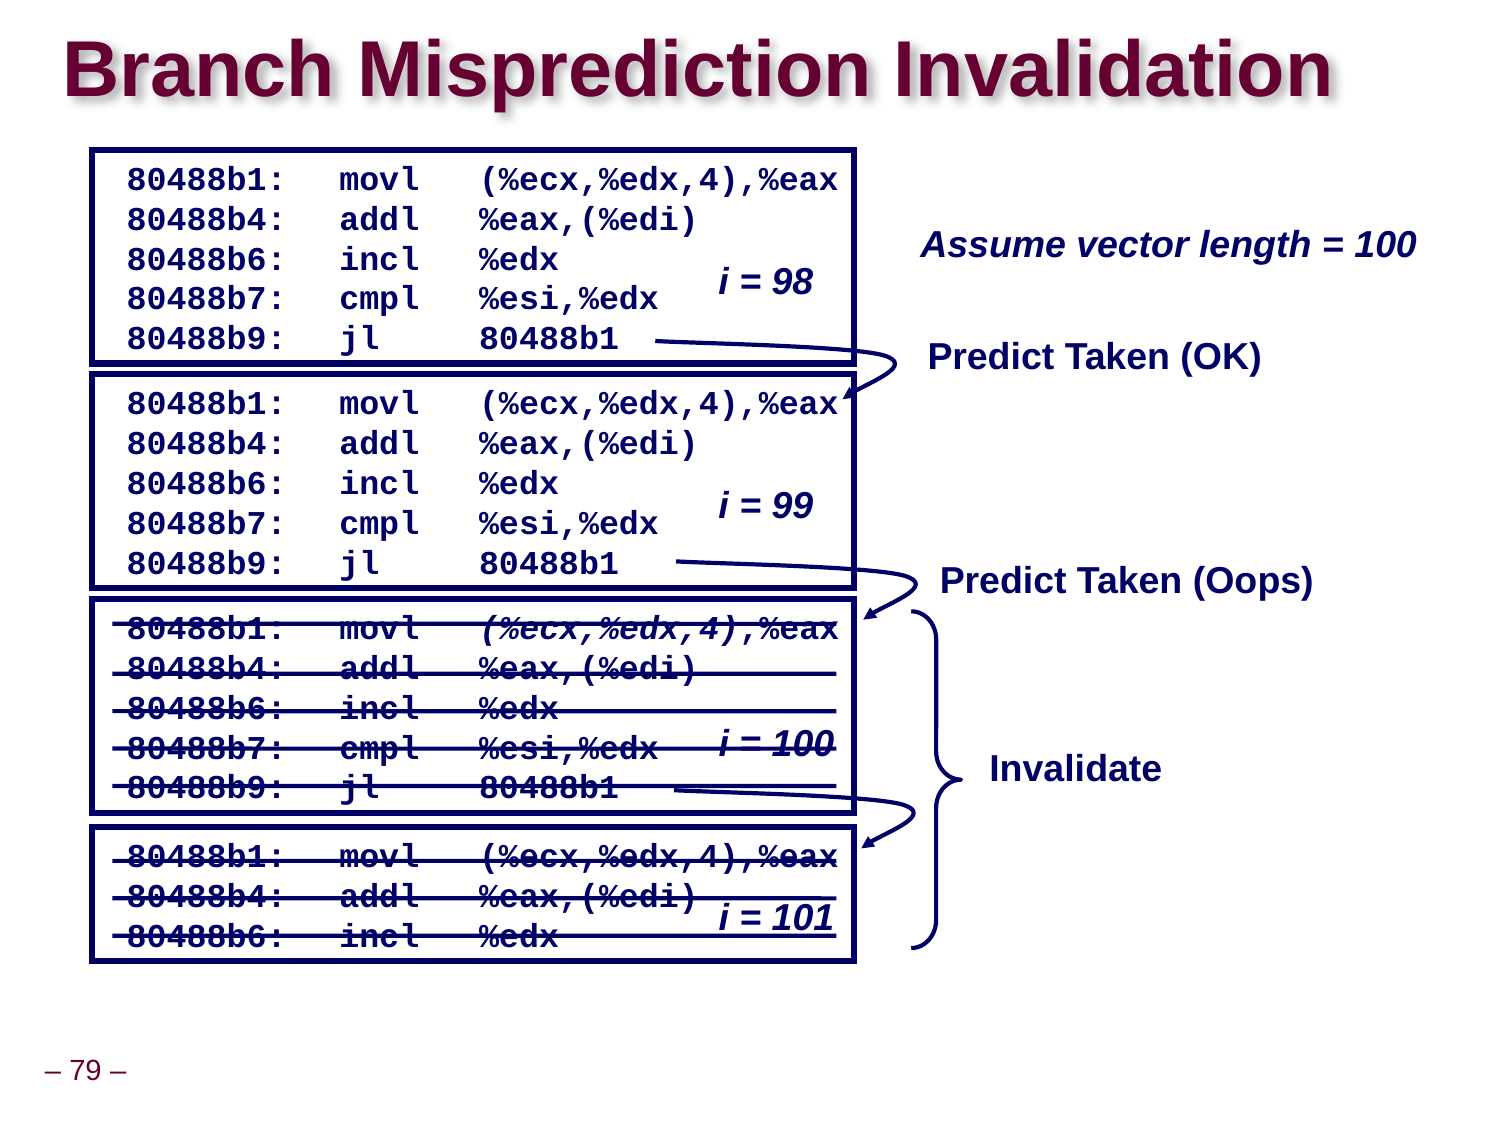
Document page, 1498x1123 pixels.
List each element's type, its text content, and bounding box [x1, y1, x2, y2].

text_box i = 98 [703, 249, 829, 310]
text_box i = 101 [703, 885, 850, 946]
text_box 80488b1: movl (%ecx,%edx,4),%eax 80488b4: addl %eax,(%edi) 80488b6: incl %edx 80488b7: cmpl %esi,%edx 80488b9: jl 80488b1 [91, 149, 855, 364]
text_box i = 99 [703, 474, 829, 534]
title Branch Misprediction Invalidation [62, 24, 1364, 119]
text_box [673, 790, 911, 849]
text_box [676, 561, 916, 620]
text_box 80488b1: movl (%ecx,%edx,4),%eax 80488b4: addl %eax,(%edi) 80488b6: incl %edx 80488b7: cmpl %esi,%edx 80488b9: jl 80488b1 [91, 598, 855, 813]
text_box [911, 611, 962, 949]
text_box 80488b1: movl (%ecx,%edx,4),%eax 80488b4: addl %eax,(%edi) 80488b6: incl %edx 80488b7: cmpl %esi,%edx 80488b9: jl 80488b1 [91, 374, 855, 589]
text_box 80488b1: movl (%ecx,%edx,4),%eax 80488b4: addl %eax,(%edi) 80488b6: incl %edx [91, 827, 855, 962]
text_box Invalidate [974, 736, 1178, 796]
text_box [655, 340, 896, 400]
text_box Predict Taken (OK) [912, 324, 1277, 385]
text_box Assume vector length = 100 [905, 212, 1433, 272]
text_box Predict Taken (Oops) [925, 548, 1330, 609]
text_box i = 100 [703, 711, 850, 771]
